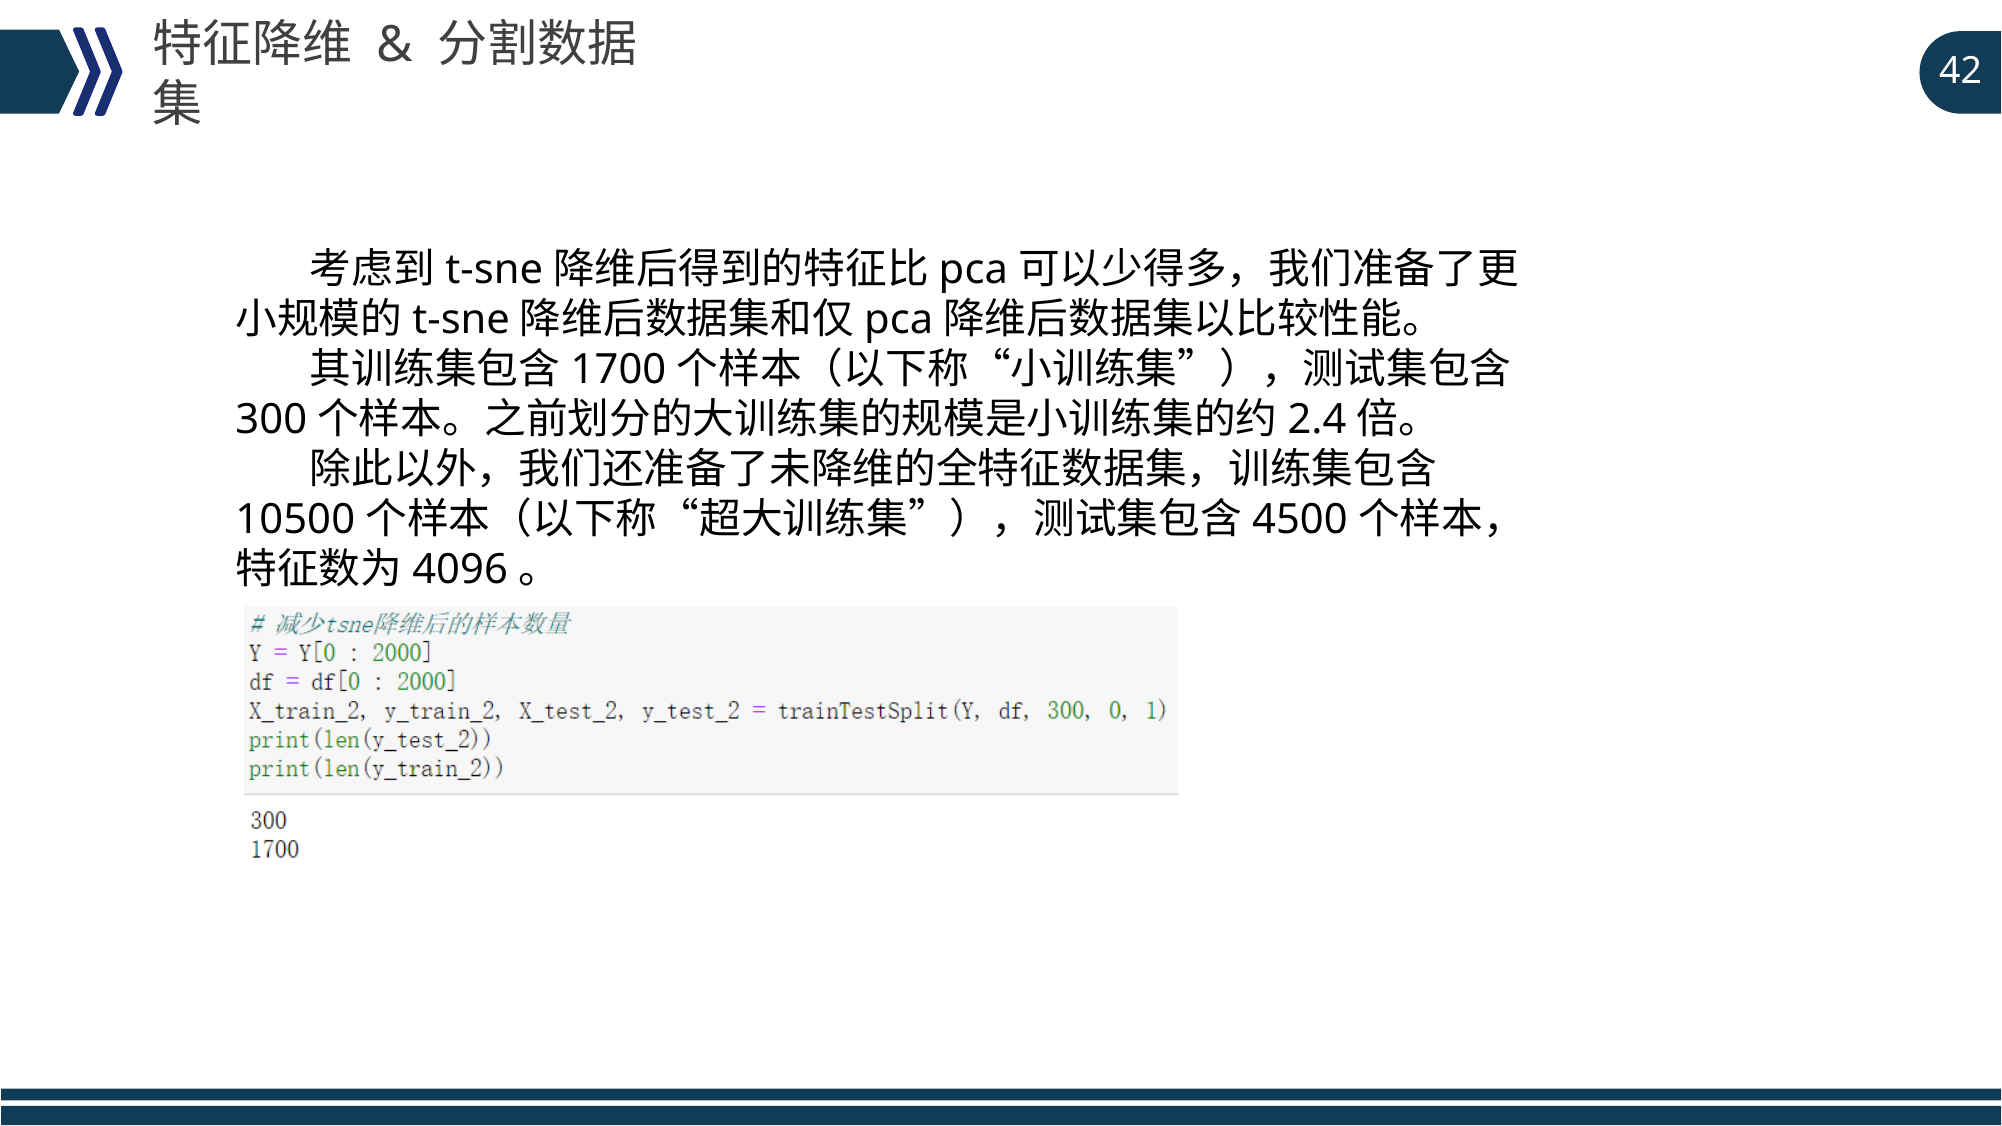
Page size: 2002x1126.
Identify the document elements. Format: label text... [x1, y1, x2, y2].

picture [244, 606, 1178, 865]
slide_number 42 [1911, 41, 2001, 102]
list 特征降维 & 分割数据集 [138, 36, 694, 107]
text_box 考虑到t-sne降维后得到的特征比pca可以少得多，我们准备了更小规模的t-sne降维后数据集和仅pca降维后数据集以比较性能。 其训练集包含1700个样本（以下称“小训练集”），测试集包含300个样本。之前划分的大训练集的规模是小训练集的约2.4倍。 除此以外，我们还准备了未降维的全特征数据集，训练集包含10500个样本（以下称“超大训练集”），测试集包含4500个样本，特征数为4096。 [220, 234, 1544, 600]
